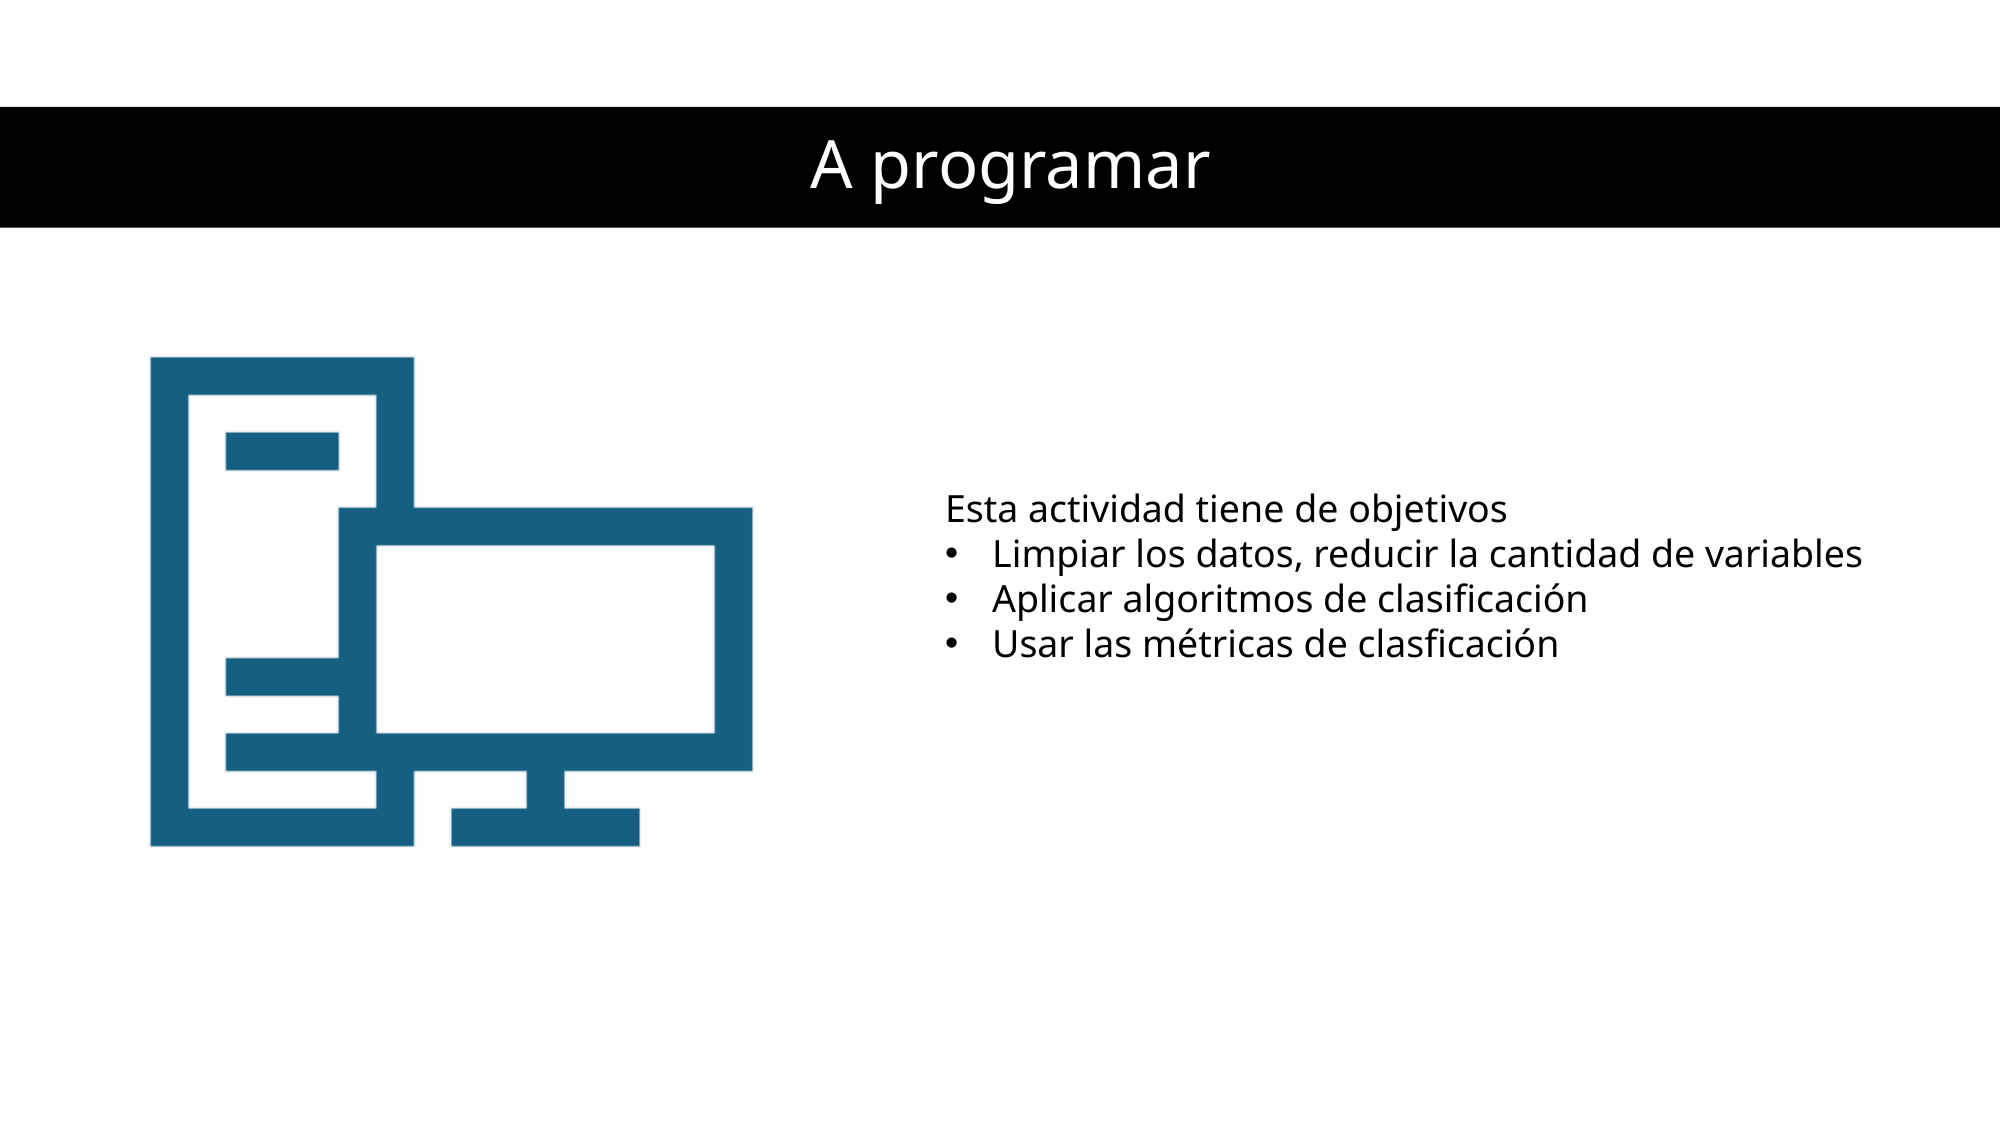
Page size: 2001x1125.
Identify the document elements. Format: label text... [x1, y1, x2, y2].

picture [90, 260, 813, 983]
text_box [0, 105, 2000, 229]
title A programar [91, 105, 1931, 228]
text_box Esta actividad tiene de objetivos Limpiar los datos, reducir la cantidad de variables Aplicar algoritmos de clasificación Usar las métricas de clasficación [930, 477, 1931, 673]
